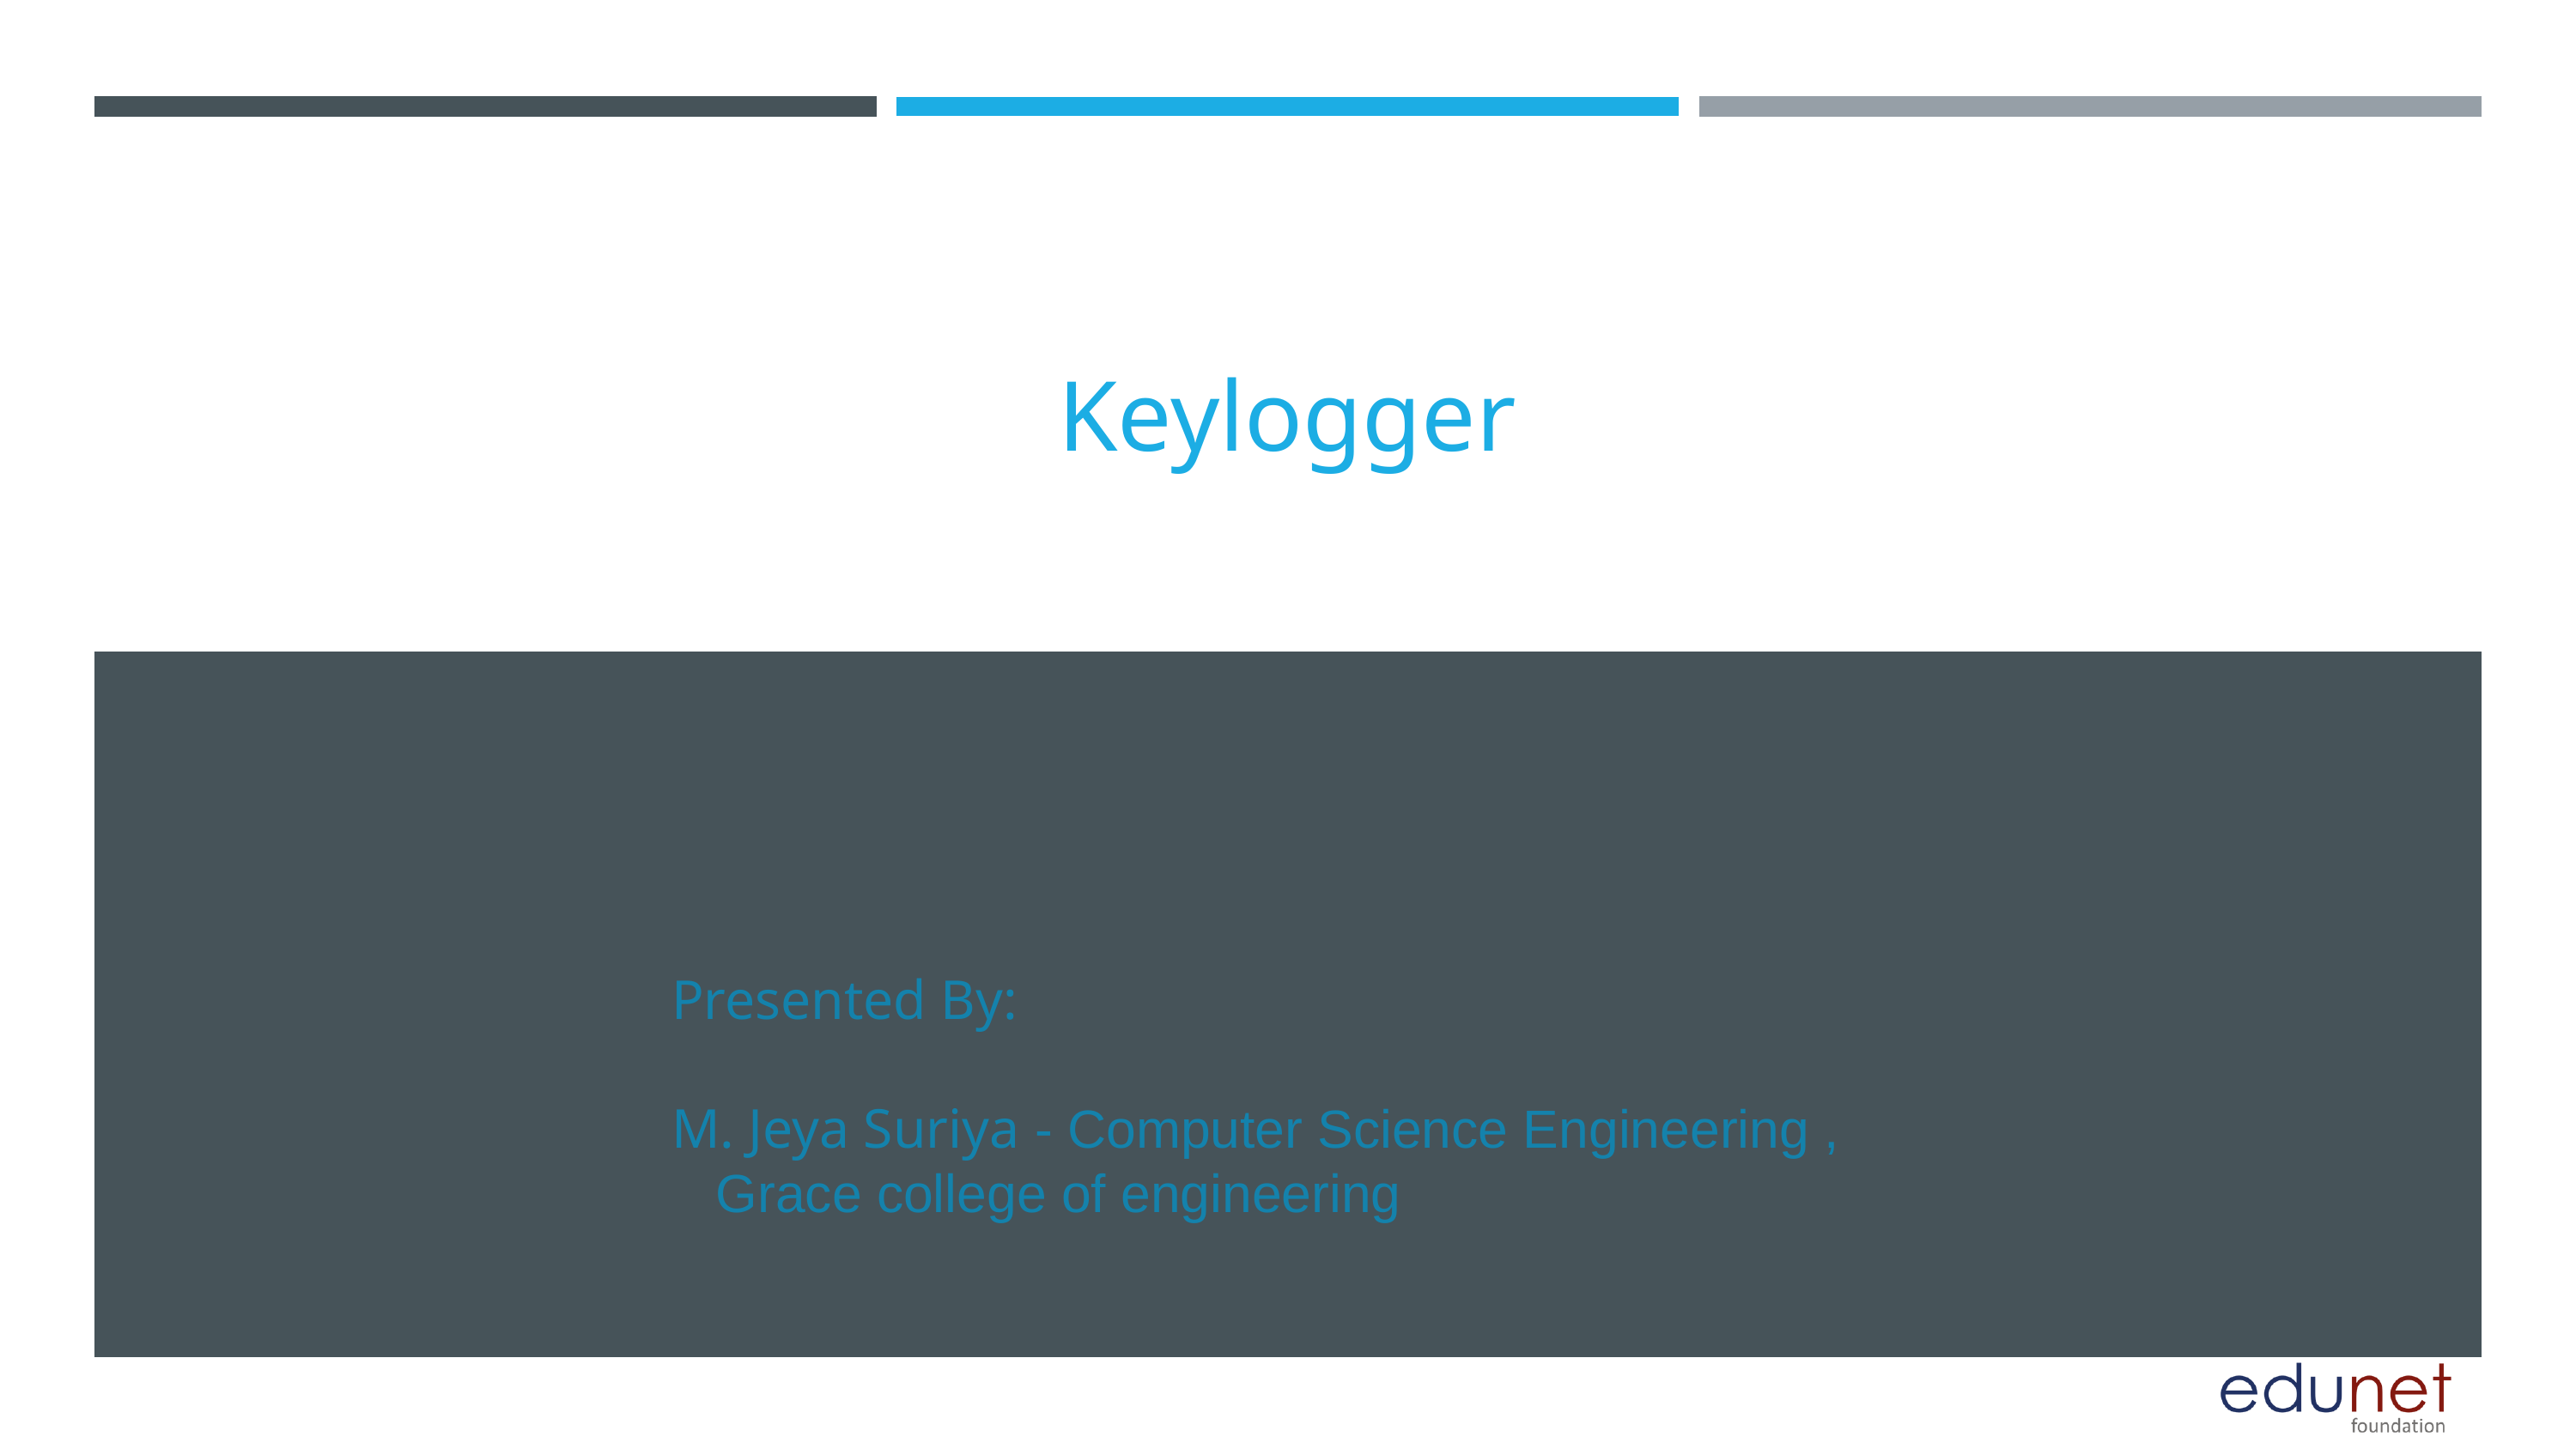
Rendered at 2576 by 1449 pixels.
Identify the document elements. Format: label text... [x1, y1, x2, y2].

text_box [94, 652, 2482, 1357]
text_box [94, 96, 878, 118]
text_box [2215, 1367, 2454, 1437]
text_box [1698, 95, 2482, 118]
text_box Keylogger [334, 354, 2241, 470]
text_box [896, 96, 1680, 117]
